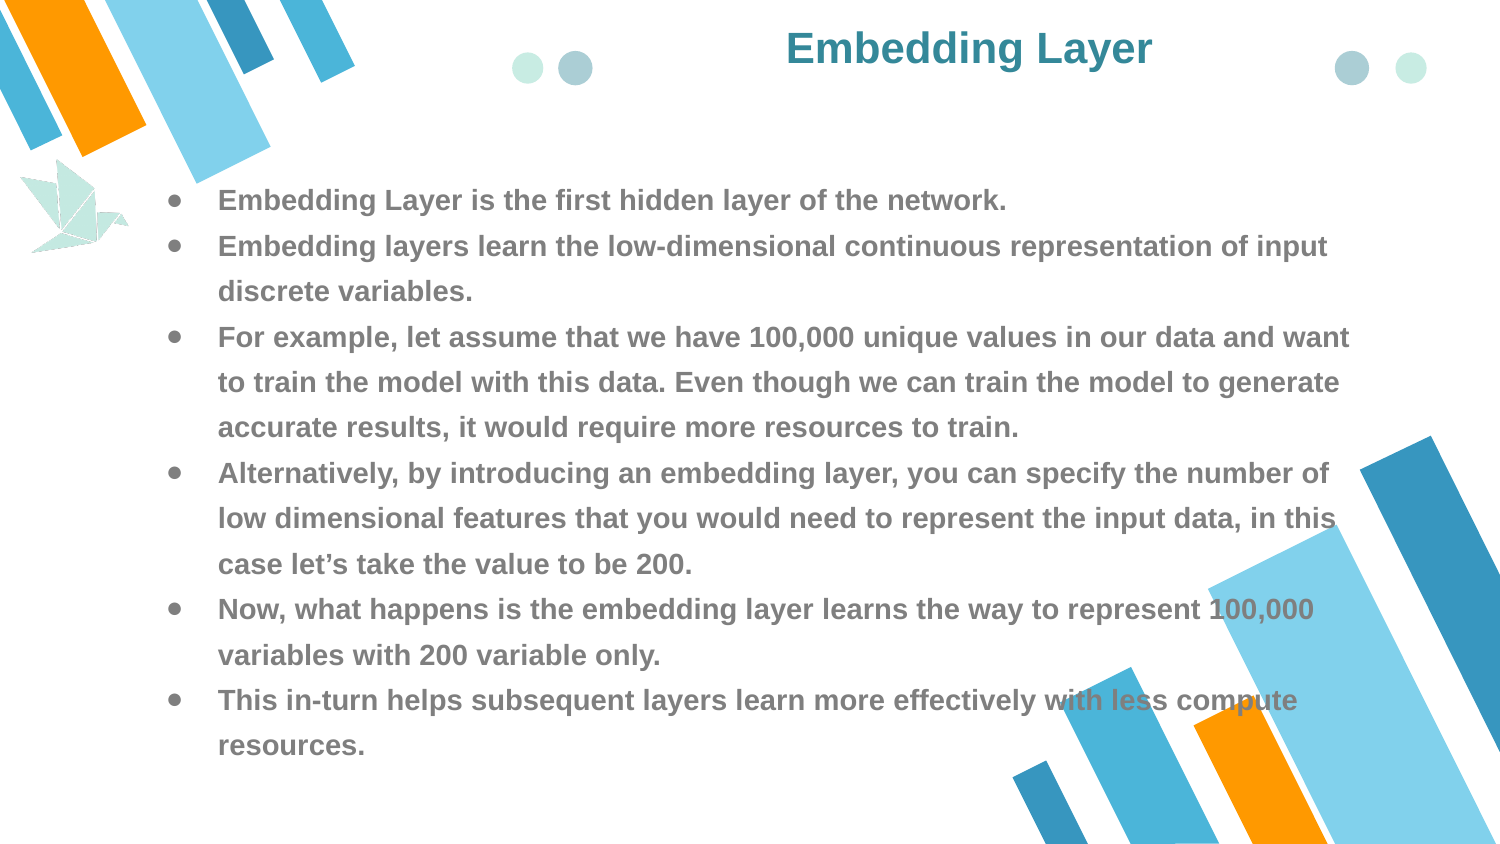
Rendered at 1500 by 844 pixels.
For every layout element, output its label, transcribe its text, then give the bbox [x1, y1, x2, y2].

picture [17, 156, 132, 255]
text_box Embedding Layer is the first hidden layer of the network. Embedding layers learn the low-dimensional continuous representation of input discrete variables. For example, let assume that we have 100,000 unique values in our data and want to train the model with this data. Even though we can train the model to generate accurate results, it would require more resources to train. Alternatively, by introducing an embedding layer, you can specify the number of low dimensional features that you would need to represent the input data, in this case let’s take the value to be 200. Now, what happens is the embedding layer learns the way to represent 100,000 variables with 200 variable only. This in-turn helps subsequent layers learn more effectively with less compute resources. [131, 165, 1369, 793]
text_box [511, 14, 1427, 86]
